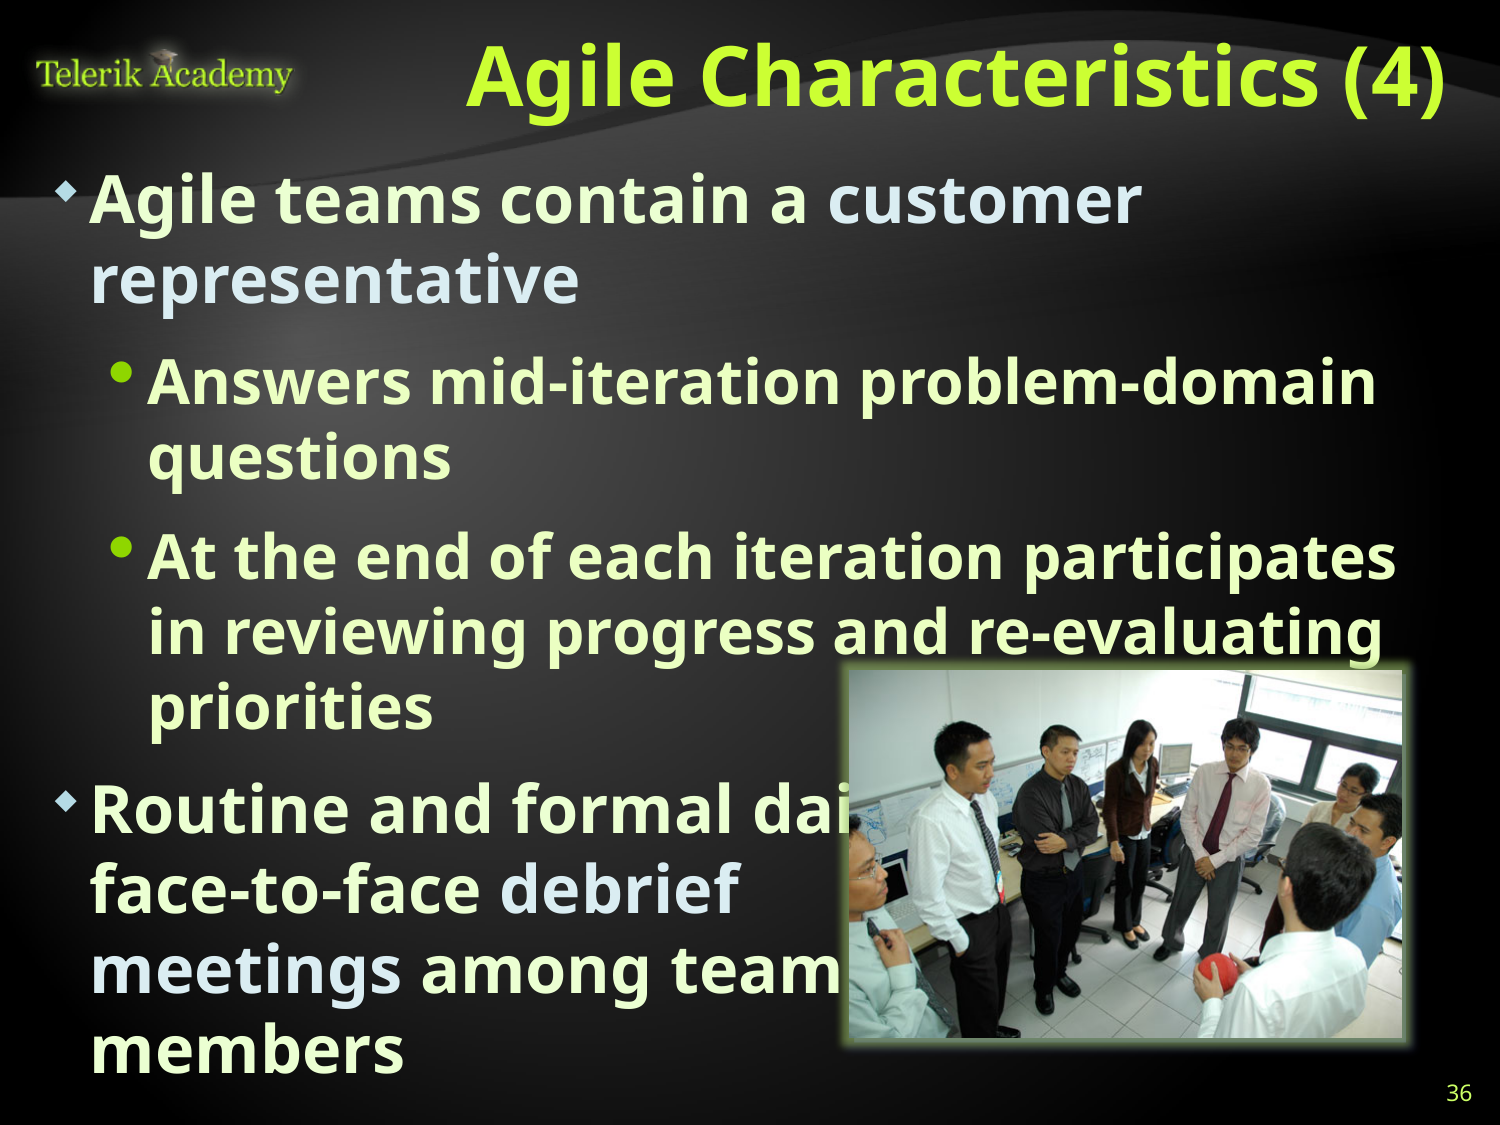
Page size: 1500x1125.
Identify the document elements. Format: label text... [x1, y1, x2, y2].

list Agile teams contain a customer representative Answers mid-iteration problem-domain questions At the end of each iteration participates in reviewing progress and re-evaluating priorities Routine and formal daily face-to-face debrief meetings among team members [37, 149, 1463, 1100]
picture [0, 0, 1500, 1125]
title Agile Characteristics (4) [300, 12, 1463, 149]
slide_number 36 [1412, 1074, 1488, 1113]
title Disadvantages of TDD [838, 658, 1410, 1046]
